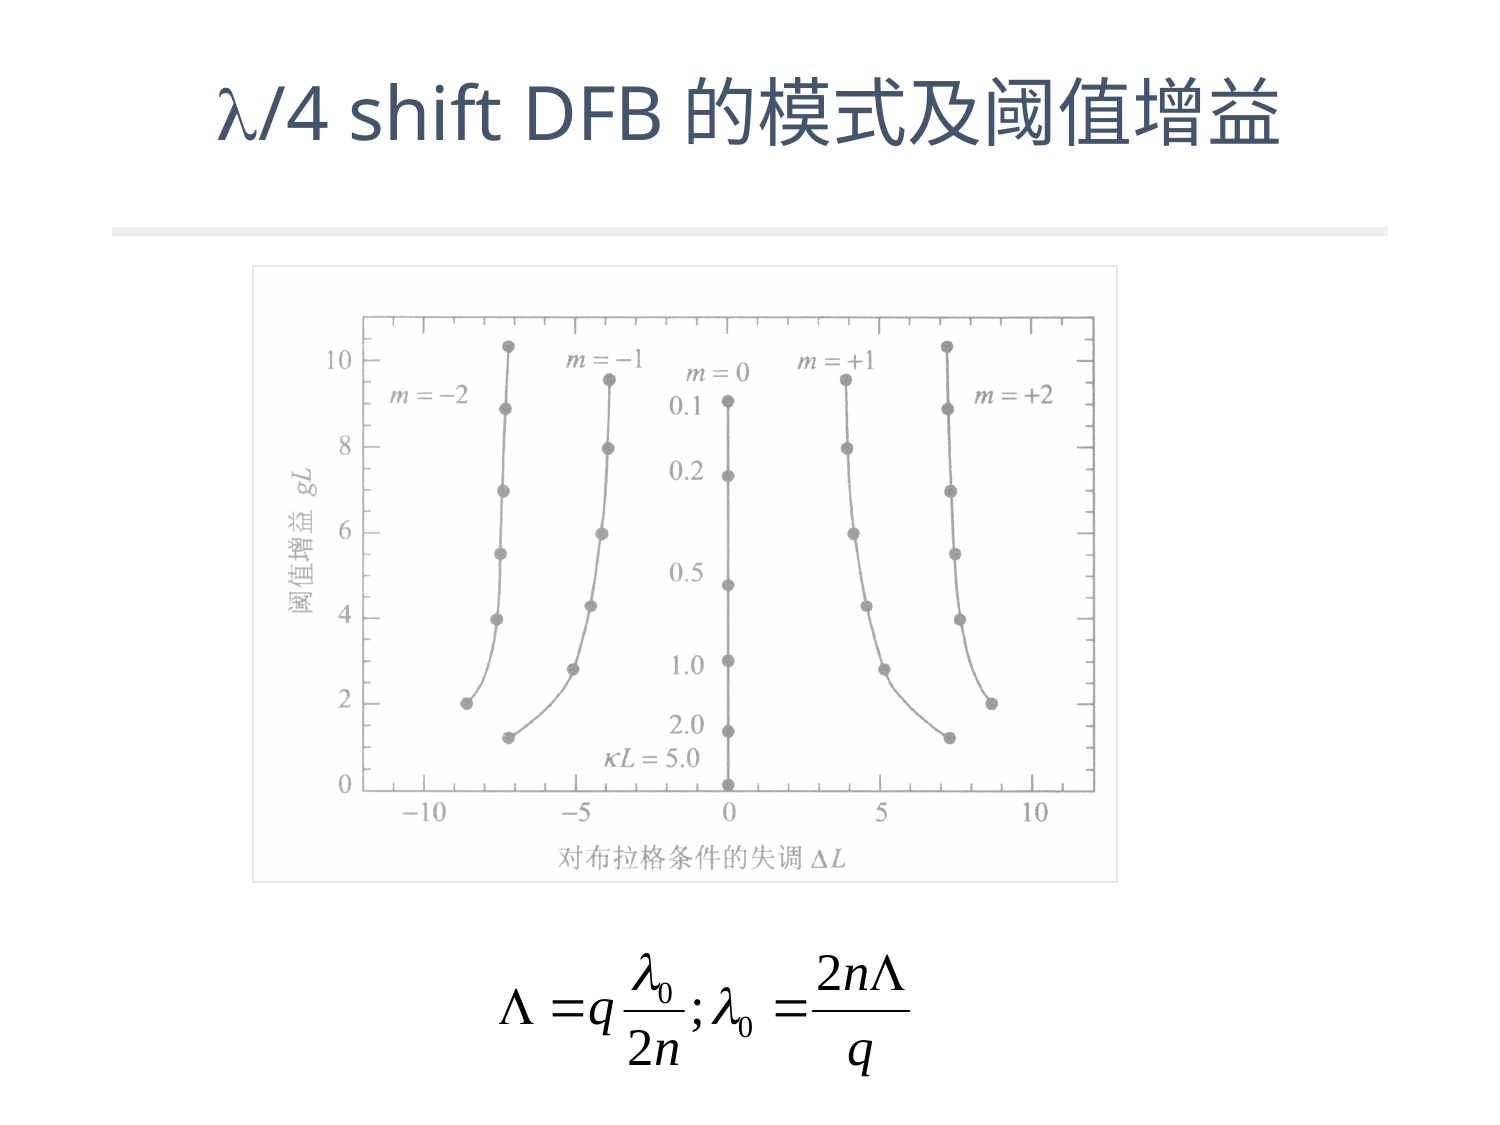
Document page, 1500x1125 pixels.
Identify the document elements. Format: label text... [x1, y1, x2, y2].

picture [253, 267, 1117, 882]
title /4 shift DFB的模式及阈值增益 [103, 7, 1397, 225]
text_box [490, 940, 922, 1086]
